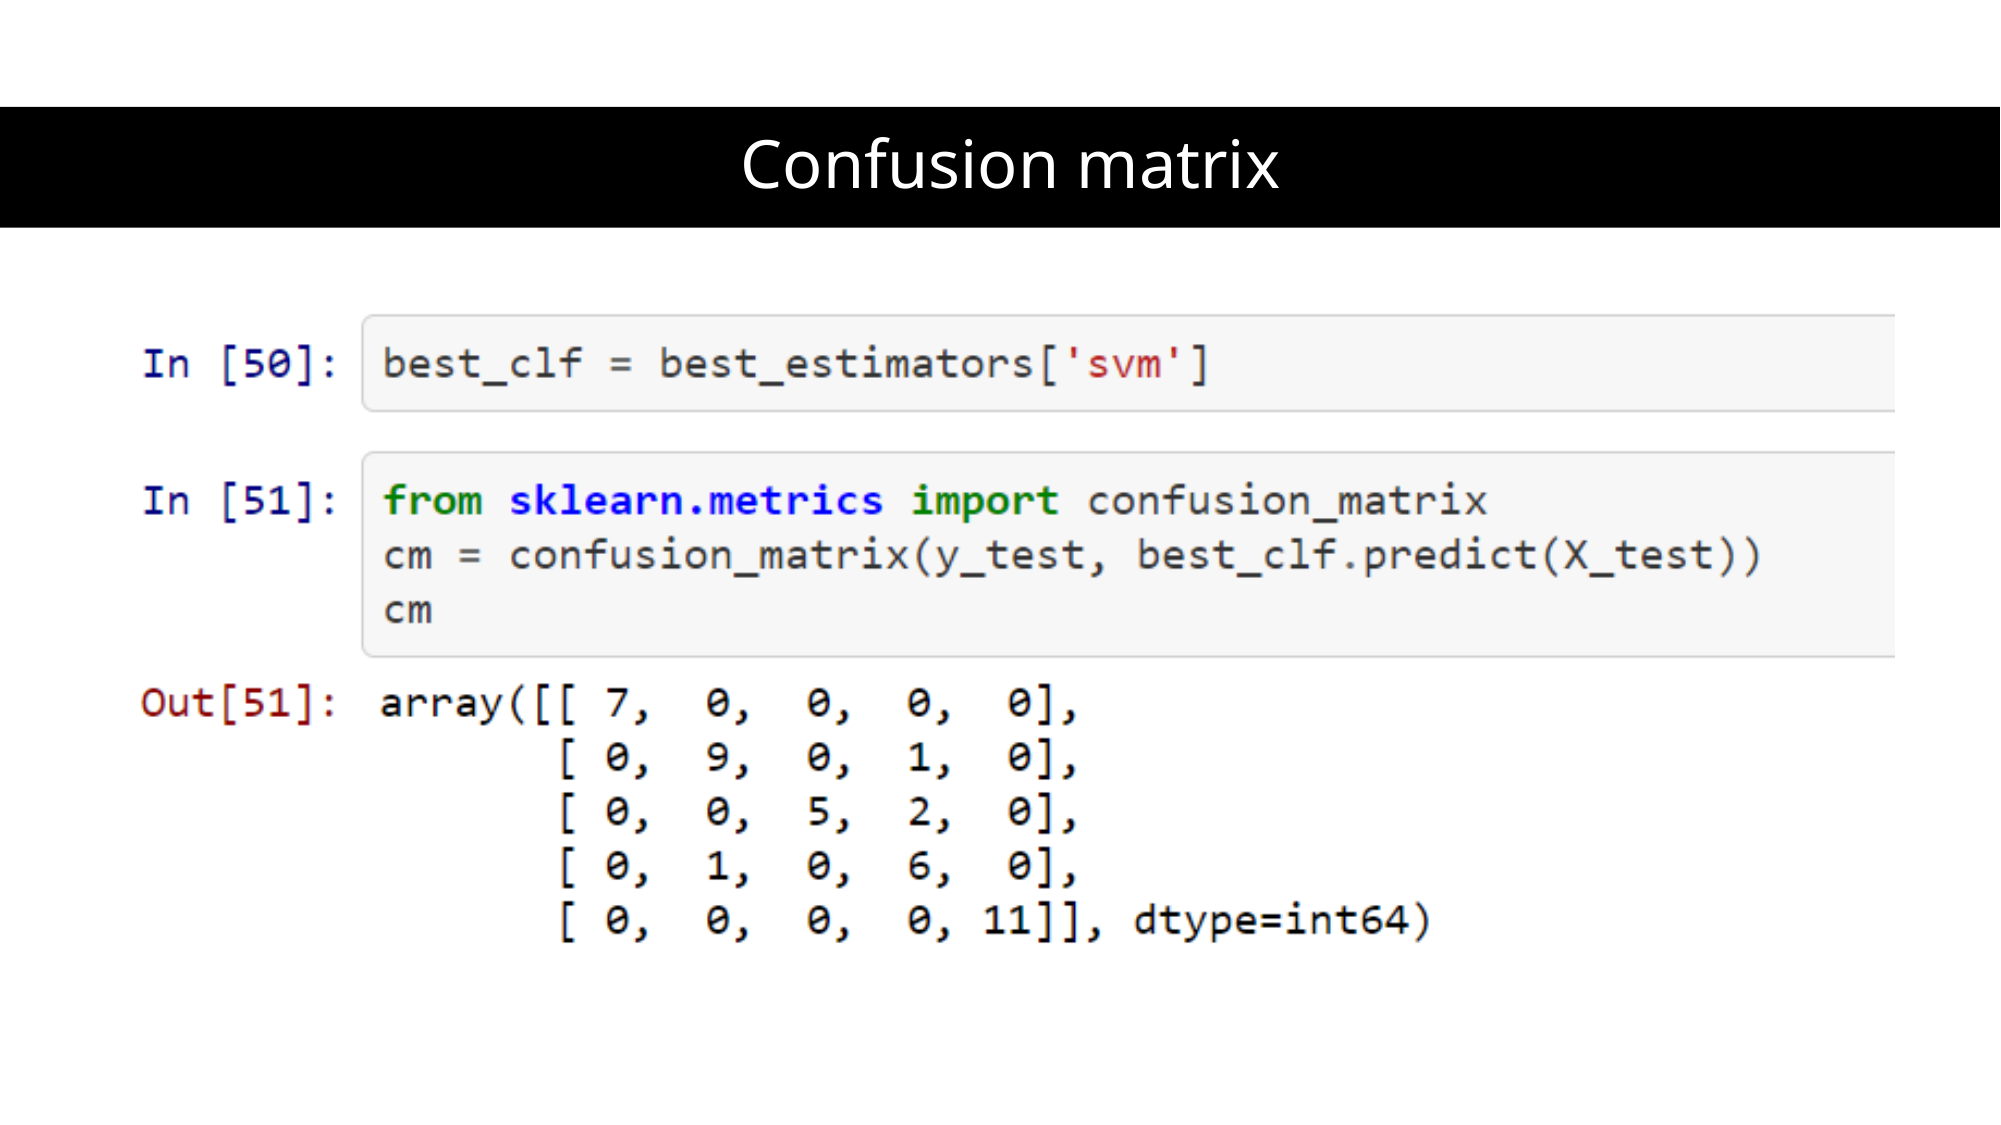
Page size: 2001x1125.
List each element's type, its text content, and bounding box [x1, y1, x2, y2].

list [105, 304, 1895, 967]
title Confusion matrix [91, 105, 1931, 228]
text_box [0, 106, 2000, 229]
